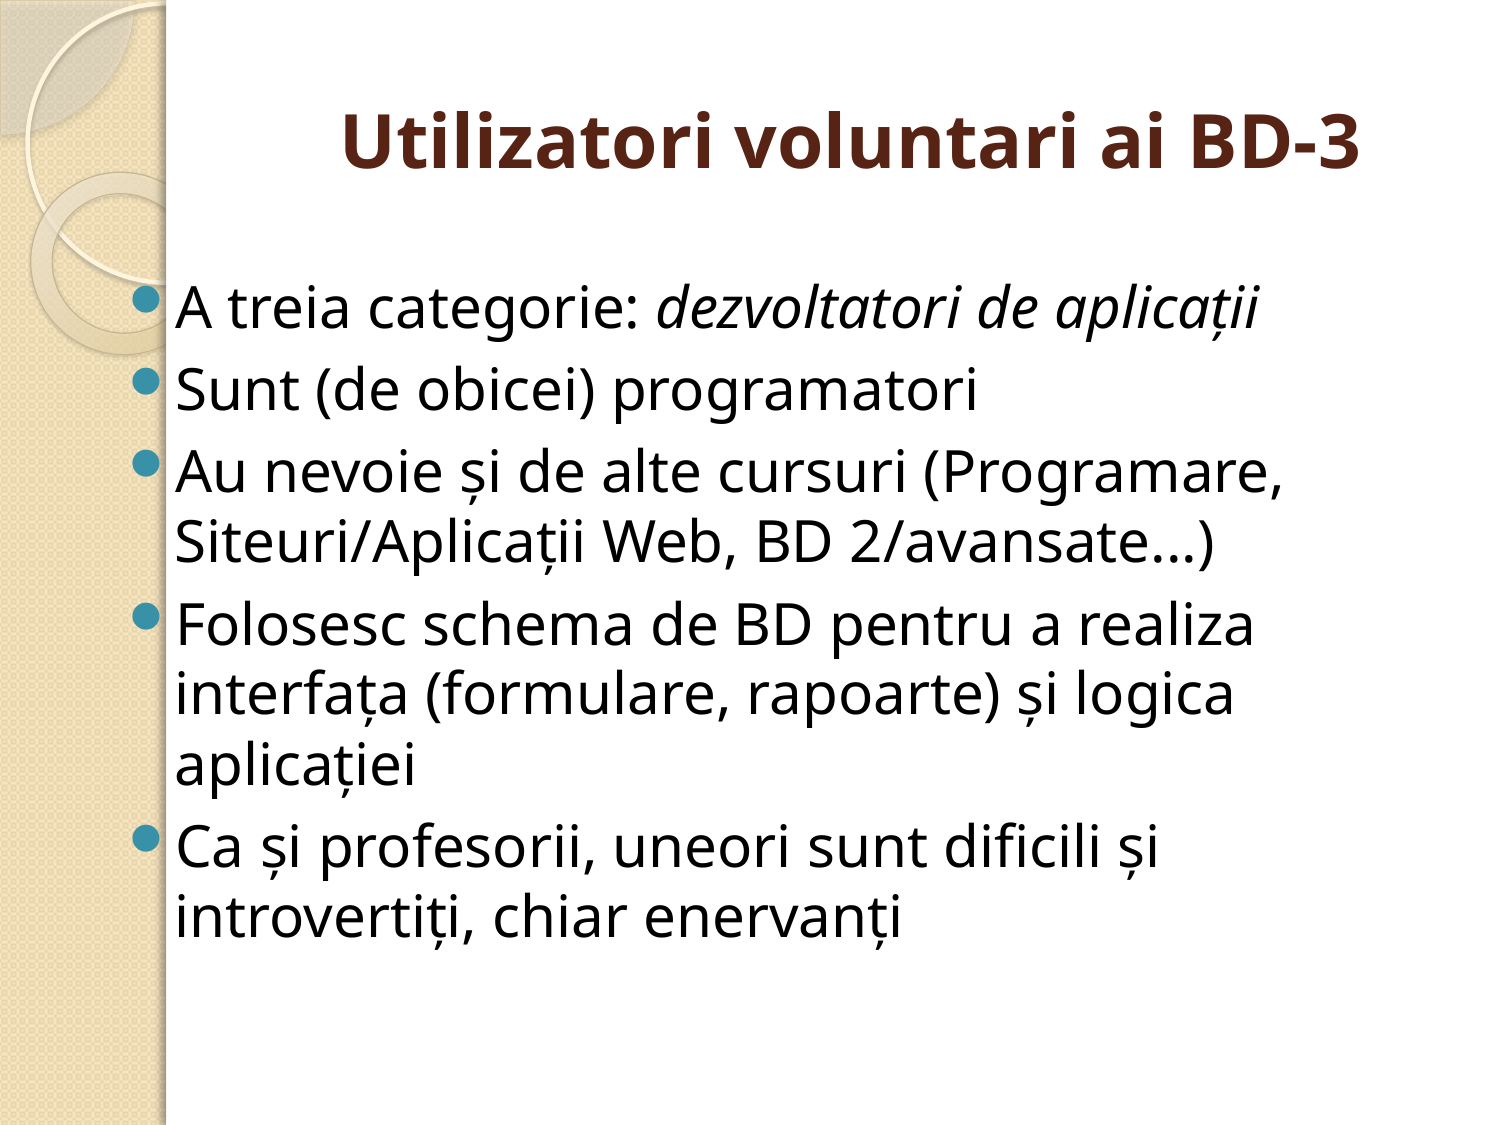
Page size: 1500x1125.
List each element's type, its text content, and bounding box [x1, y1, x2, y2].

list A treia categorie: dezvoltatori de aplicaţii Sunt (de obicei) programatori Au nevoie şi de alte cursuri (Programare, Siteuri/Aplicaţii Web, BD 2/avansate...) Folosesc schema de BD pentru a realiza interfaţa (formulare, rapoarte) şi logica aplicaţiei Ca şi profesorii, uneori sunt dificili şi introvertiţi, chiar enervanţi [99, 262, 1466, 1125]
title Utilizatori voluntari ai BD-3 [235, 45, 1466, 233]
